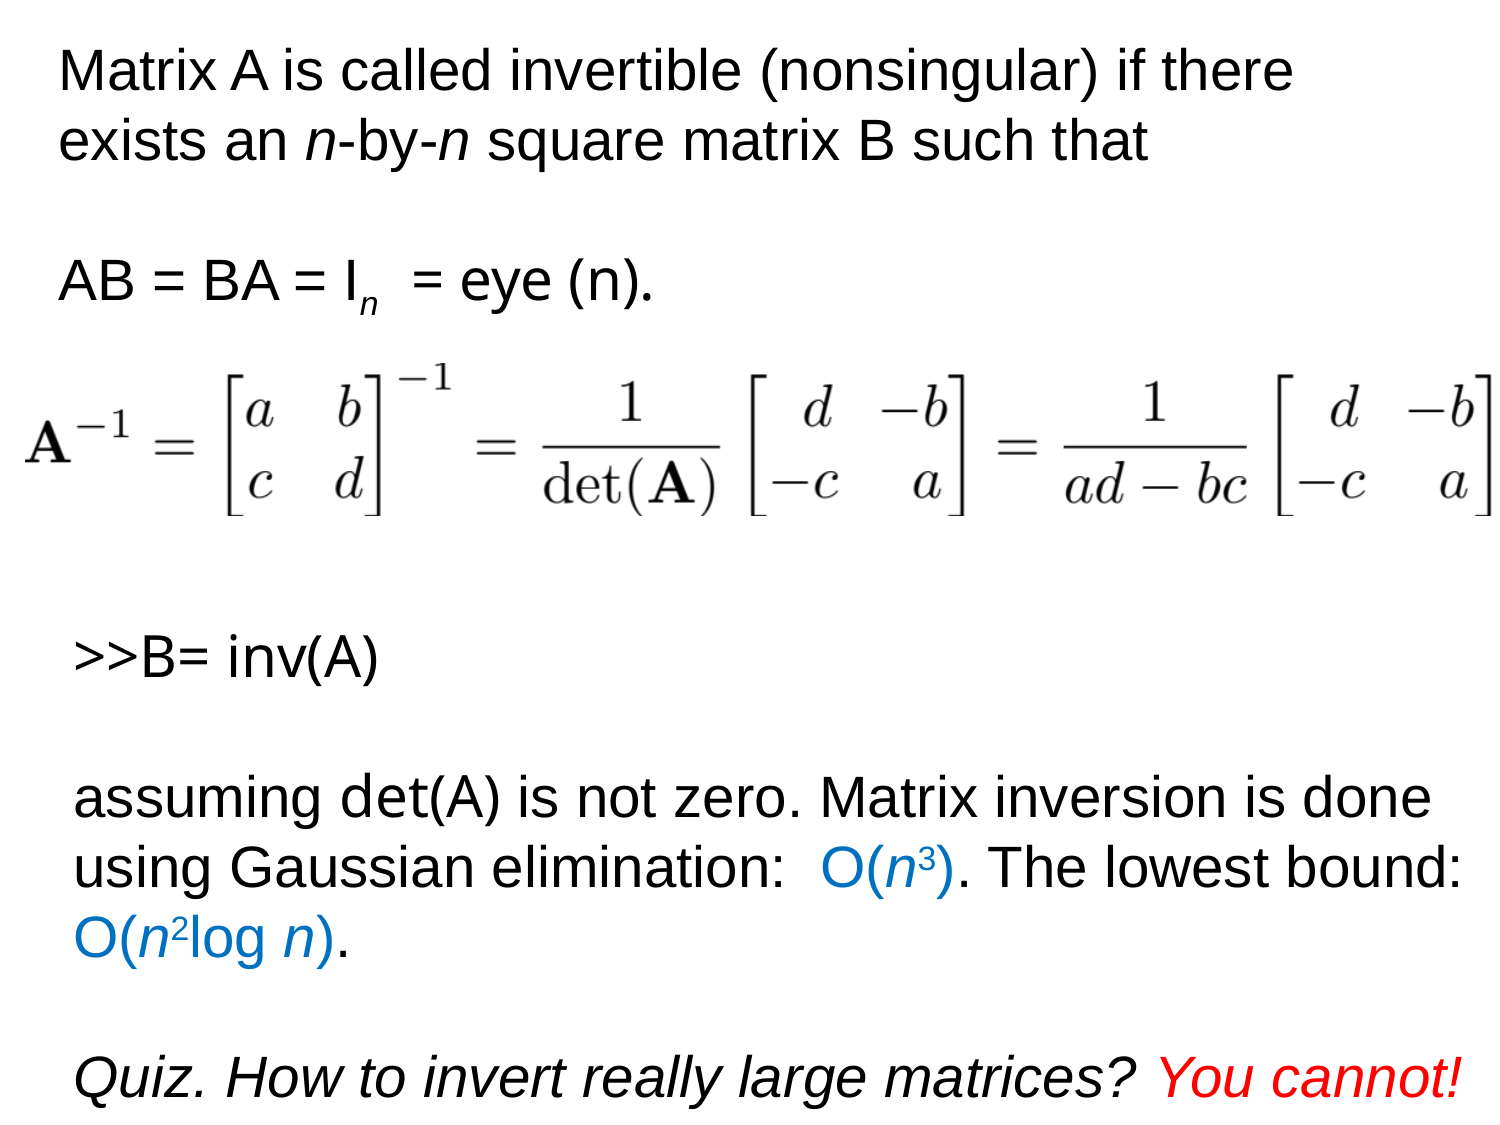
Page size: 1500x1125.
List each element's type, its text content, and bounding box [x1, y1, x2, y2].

text_box Matrix A is called invertible (nonsingular) if there exists an n-by-n square matrix B such that AB = BA = In = eye (n). [43, 24, 1457, 330]
text_box >>B= inv(A) assuming det(A) is not zero. Matrix inversion is done using Gaussian elimination: O(n3). The lowest bound: O(n2log n). Quiz. How to invert really large matrices? You cannot! [58, 611, 1496, 1117]
picture [24, 362, 1500, 516]
